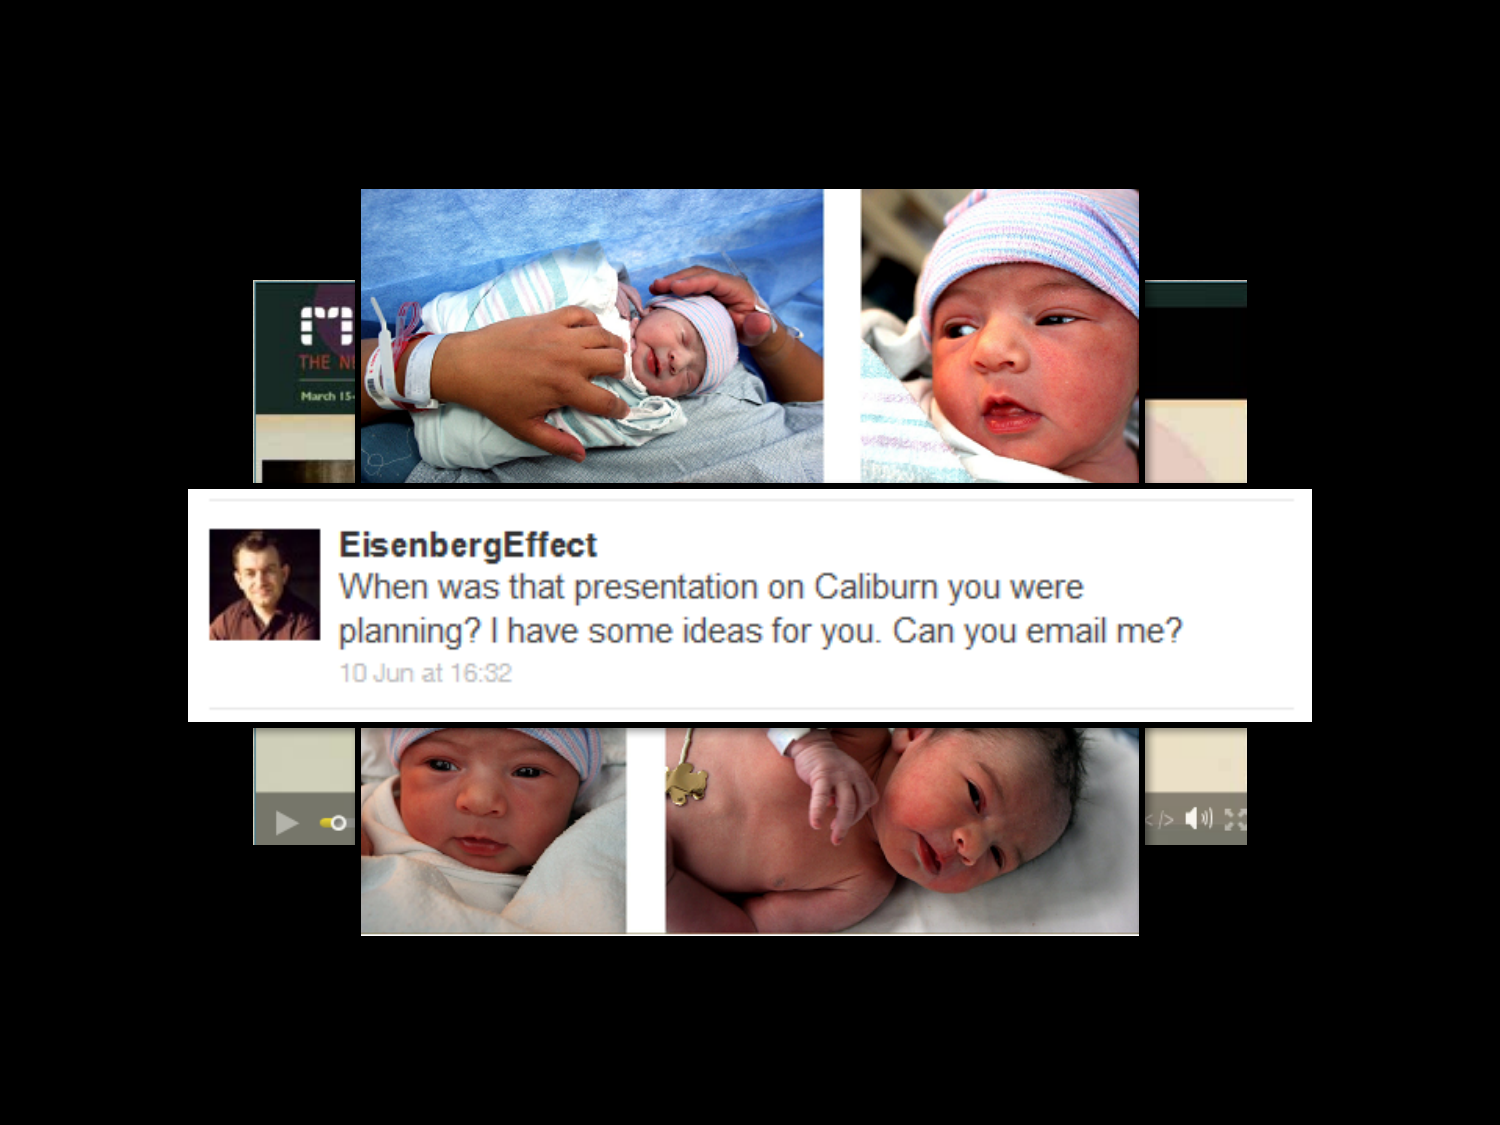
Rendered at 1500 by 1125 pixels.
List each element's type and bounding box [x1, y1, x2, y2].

picture [187, 189, 1313, 936]
